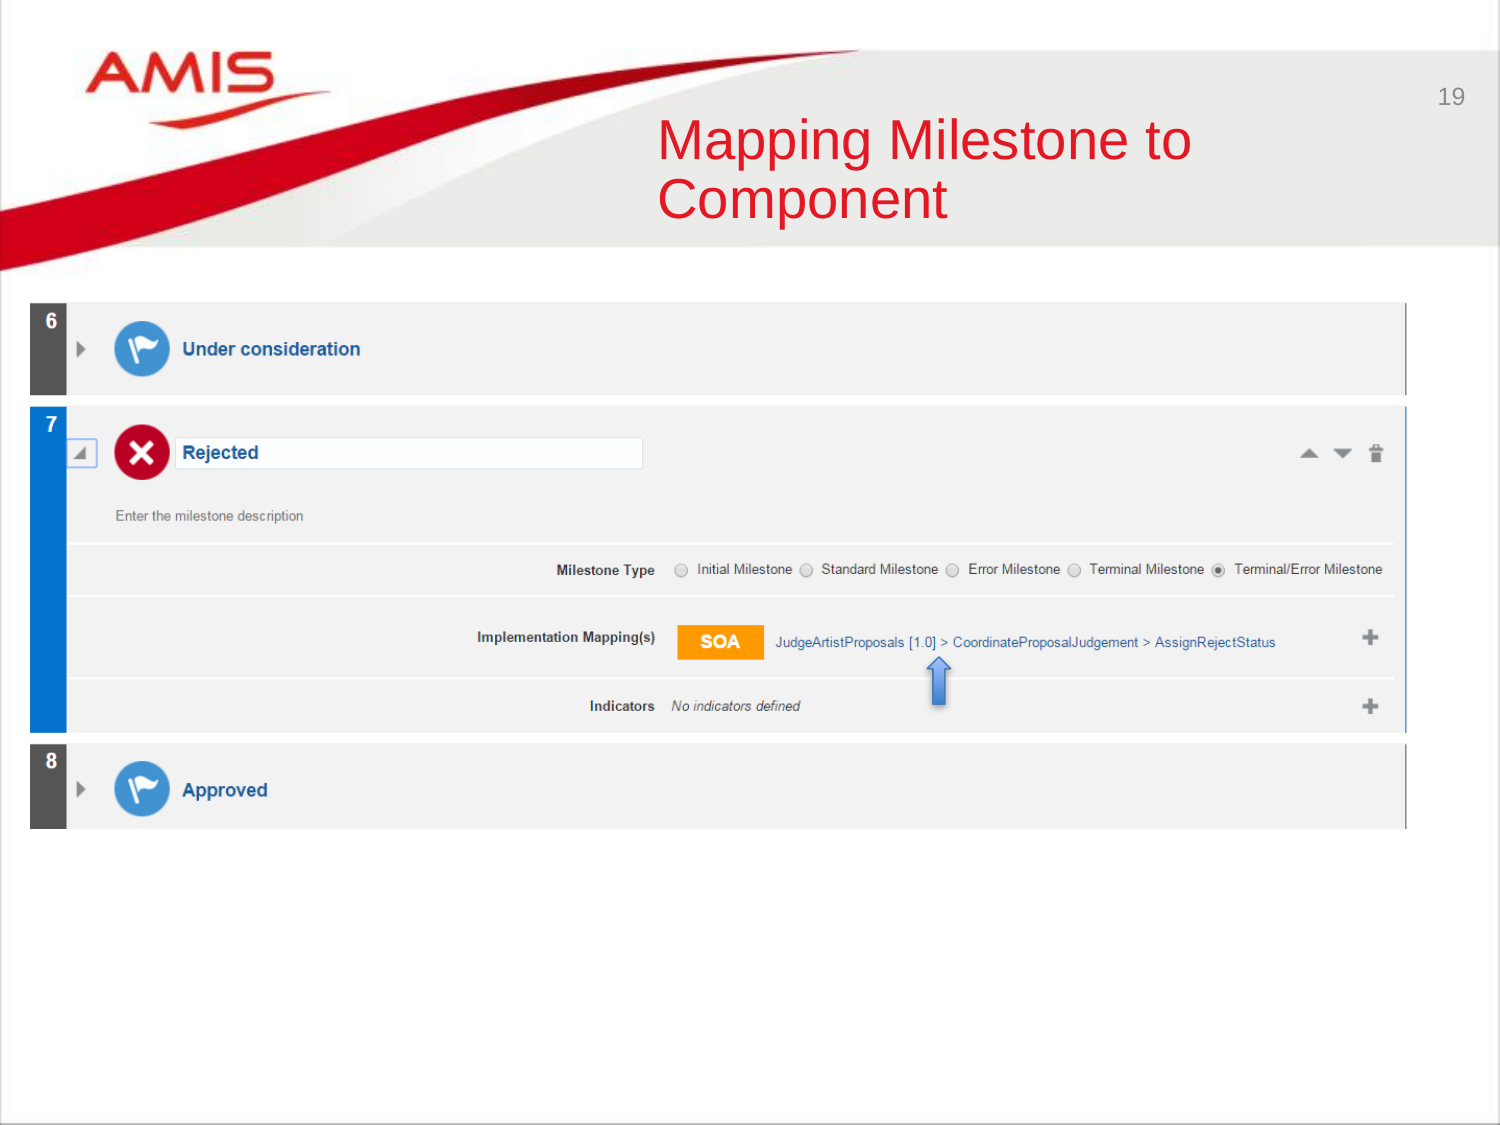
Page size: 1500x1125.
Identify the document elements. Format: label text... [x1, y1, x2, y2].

picture [0, 0, 1500, 1125]
title Mapping Milestone to Component [657, 90, 1447, 253]
slide_number 19 [1328, 54, 1481, 138]
